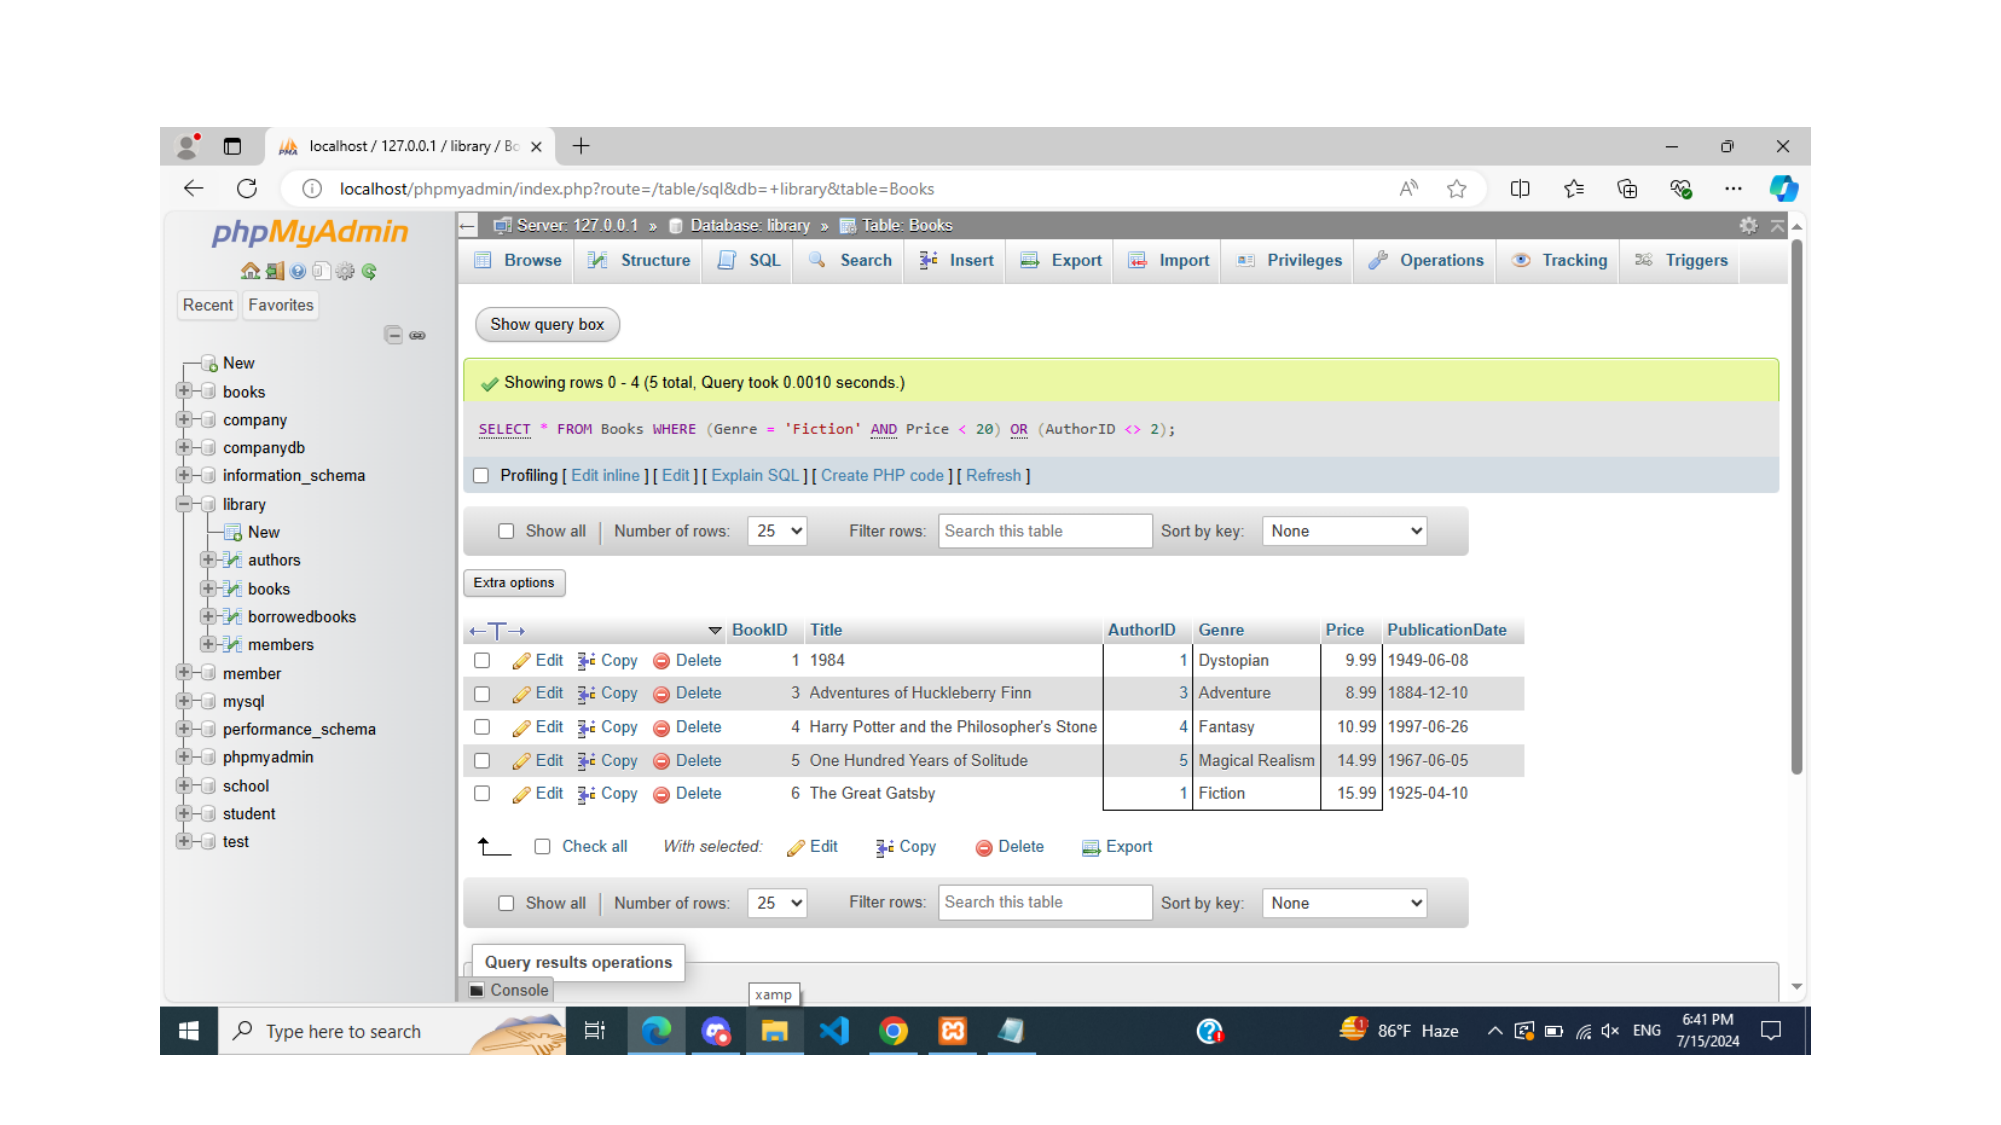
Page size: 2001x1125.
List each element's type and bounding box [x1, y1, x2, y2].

picture [160, 127, 1811, 1056]
